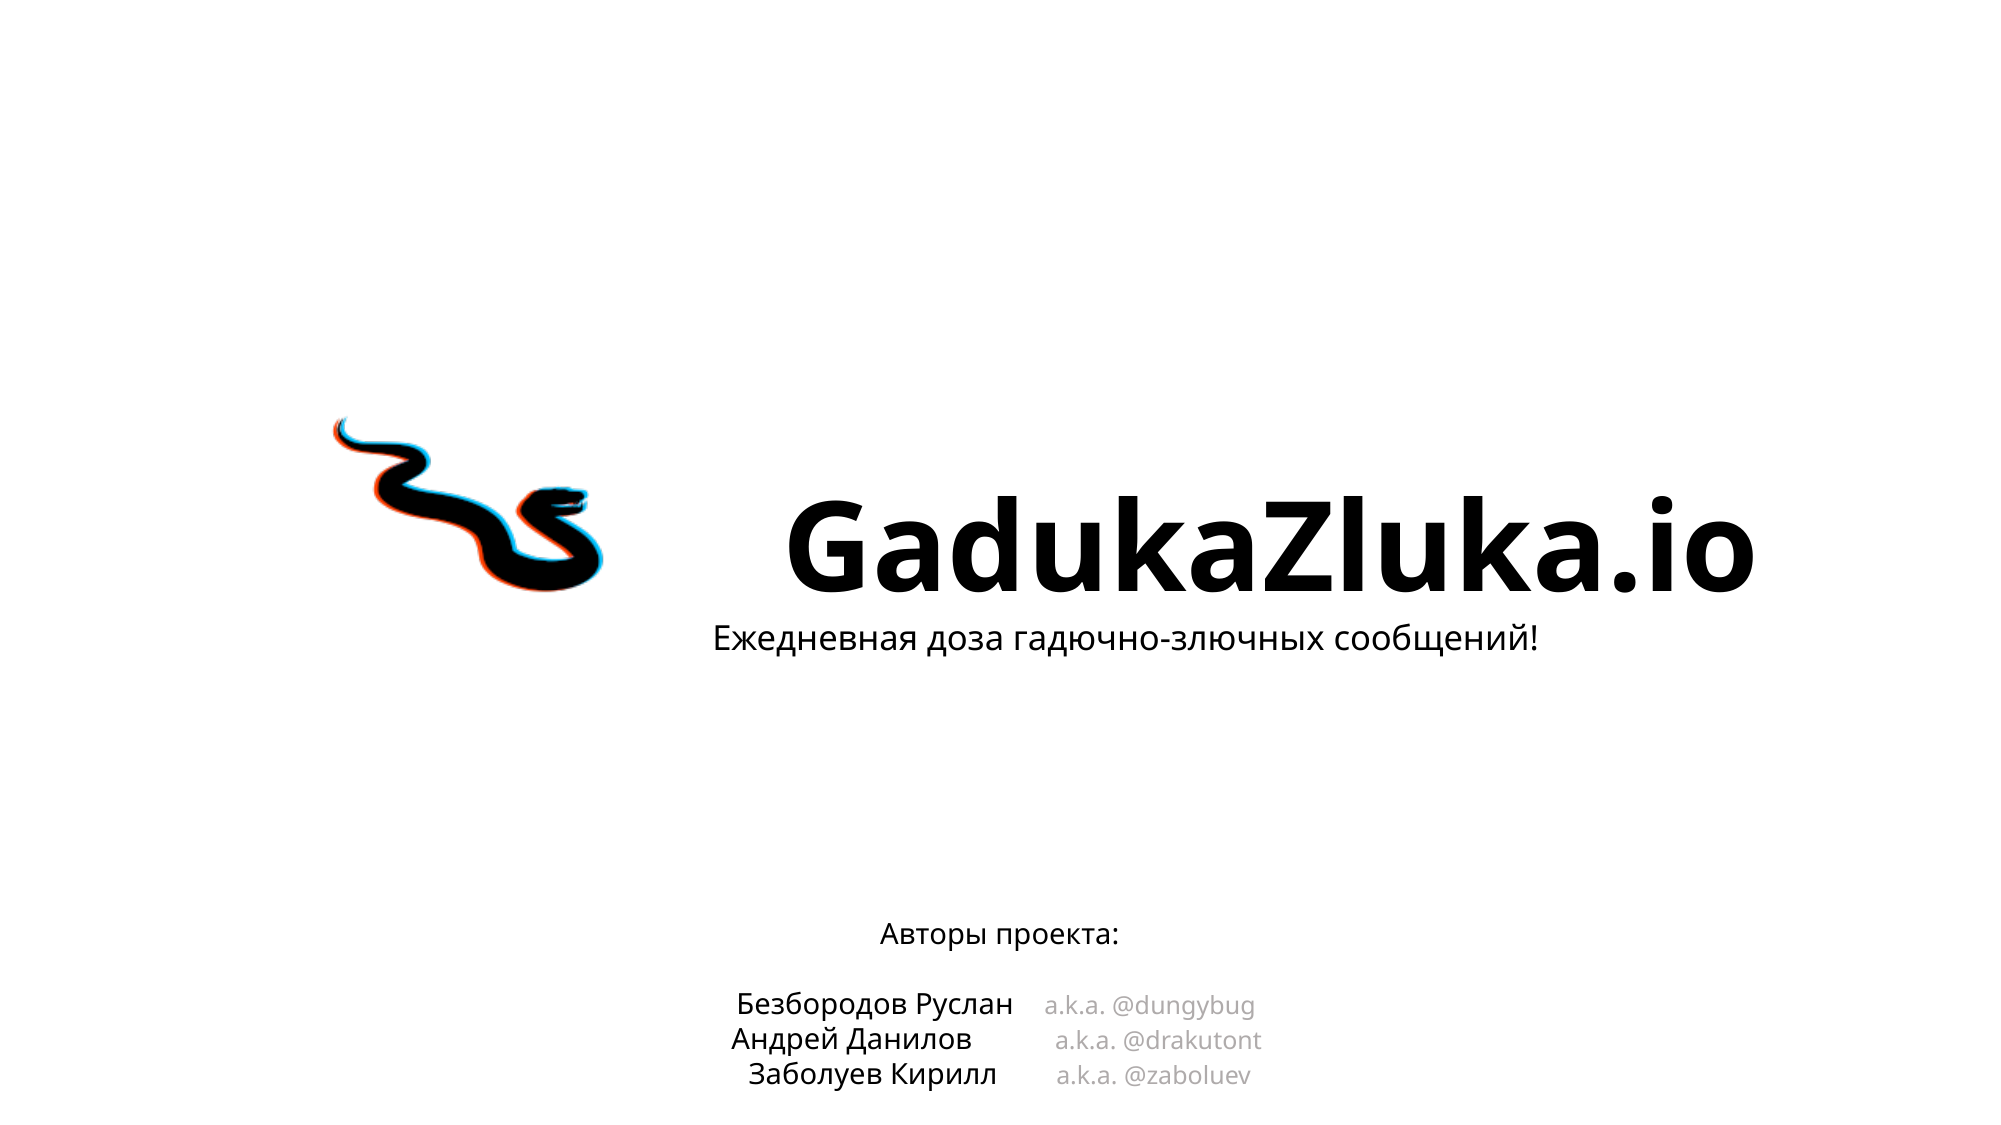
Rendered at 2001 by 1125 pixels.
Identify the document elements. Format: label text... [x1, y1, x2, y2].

text_box Авторы проекта: Безбородов Руслан a.k.a. @dungybug Андрей Данилов a.k.a. @drakutont Заболуев Кирилл a.k.a. @zaboluev [0, 908, 2000, 1109]
title GadukaZluka.io [669, 461, 1874, 627]
picture [268, 304, 669, 705]
subtitle Ежедневная доза гадючно-злючных сообщений! [669, 619, 1599, 691]
